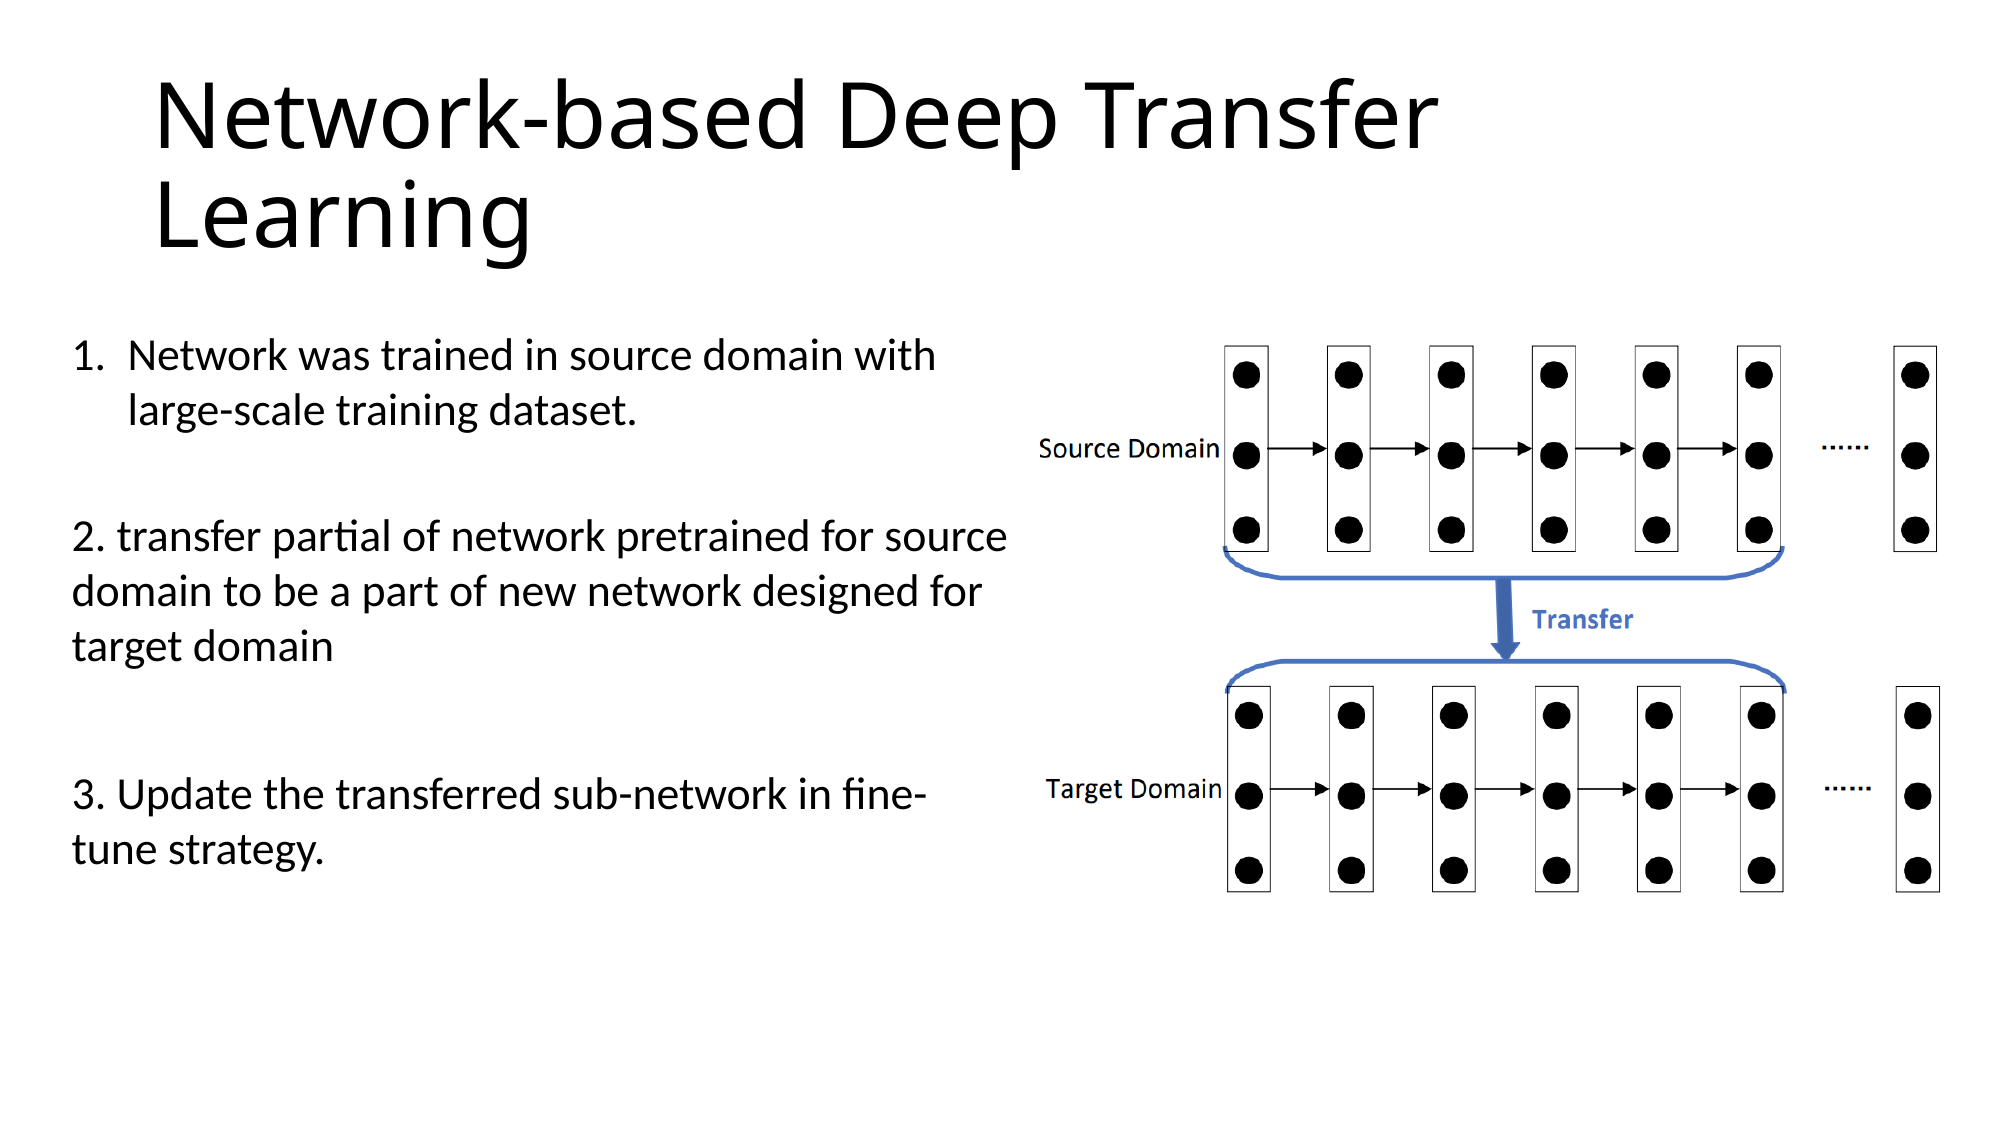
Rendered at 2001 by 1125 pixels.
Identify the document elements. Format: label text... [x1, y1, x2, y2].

text_box 3. Update the transferred sub-network in fine-tune strategy. [56, 756, 996, 882]
text_box Network was trained in source domain with large-scale training dataset. [56, 317, 969, 442]
picture [999, 297, 1991, 914]
title Network-based Deep Transfer Learning [137, 59, 1863, 278]
text_box 2. transfer partial of network pretrained for source domain to be a part of new network designed for target domain [56, 498, 999, 679]
